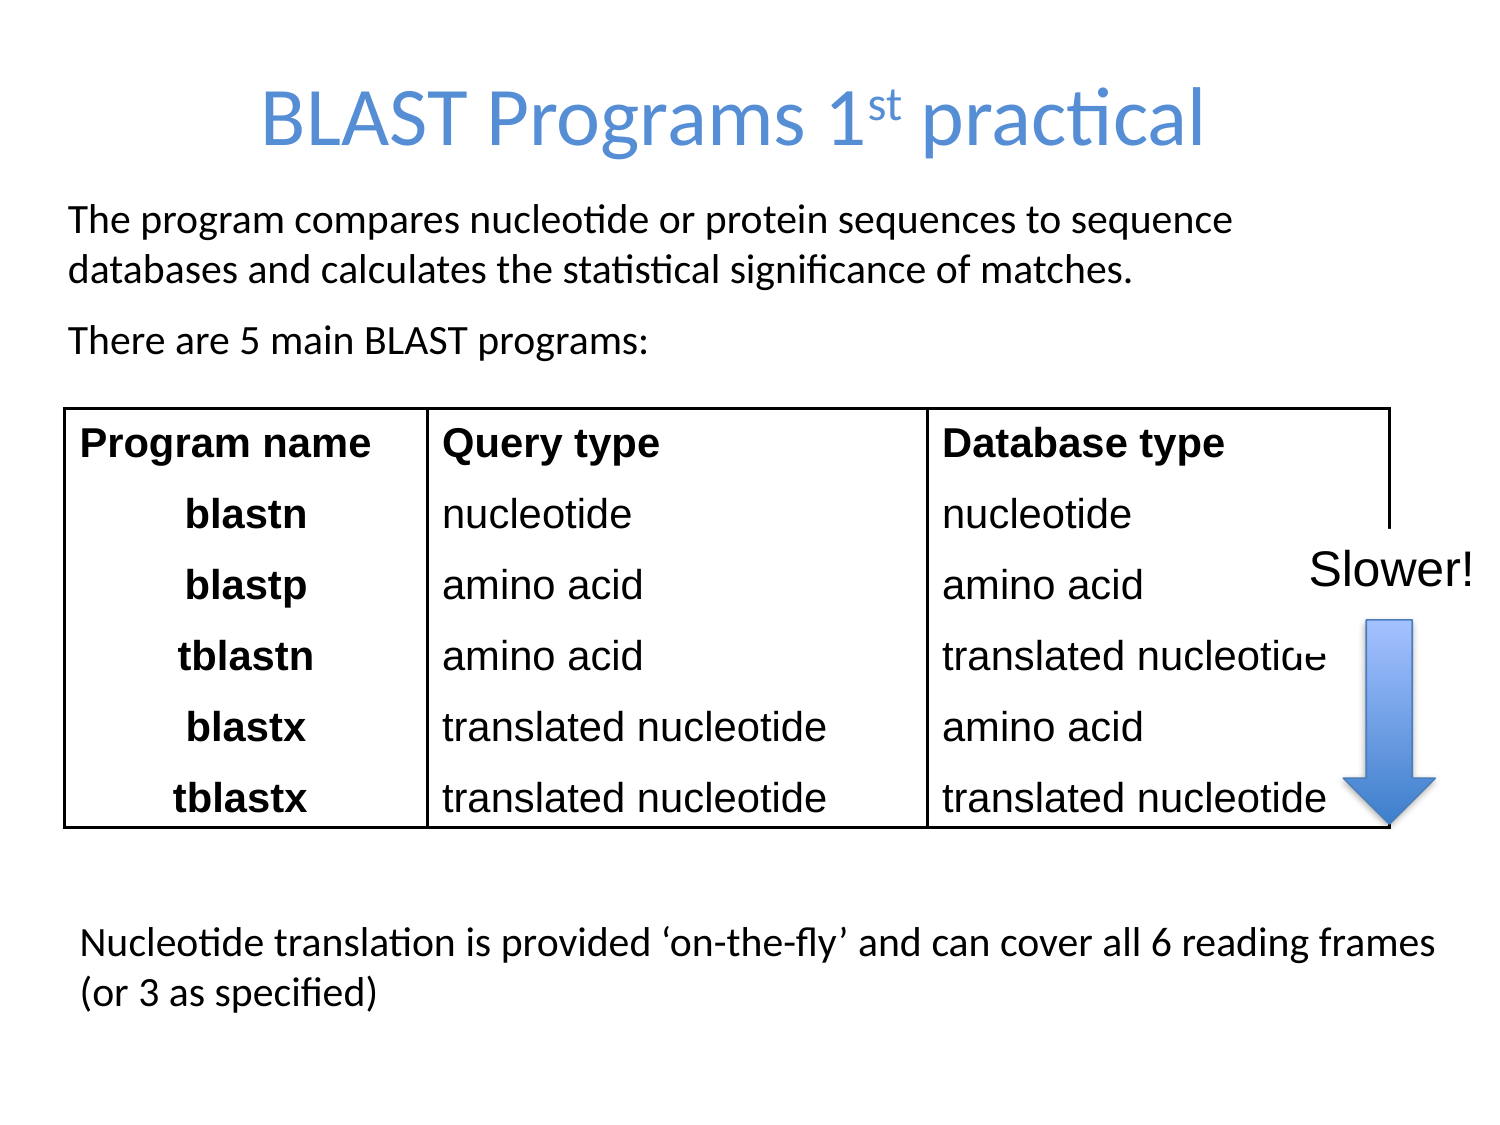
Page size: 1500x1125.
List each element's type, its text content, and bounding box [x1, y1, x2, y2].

text_box The program compares nucleotide or protein sequences to sequence databases and calculates the statistical significance of matches. There are 5 main BLAST programs: [53, 184, 1400, 371]
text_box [1292, 528, 1492, 825]
text_box Nucleotide translation is provided ‘on-the-fly’ and can cover all 6 reading frames (or 3 as specified) [64, 907, 1453, 1022]
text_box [64, 408, 1391, 853]
title BLAST Programs 1st practical [59, 59, 1409, 166]
